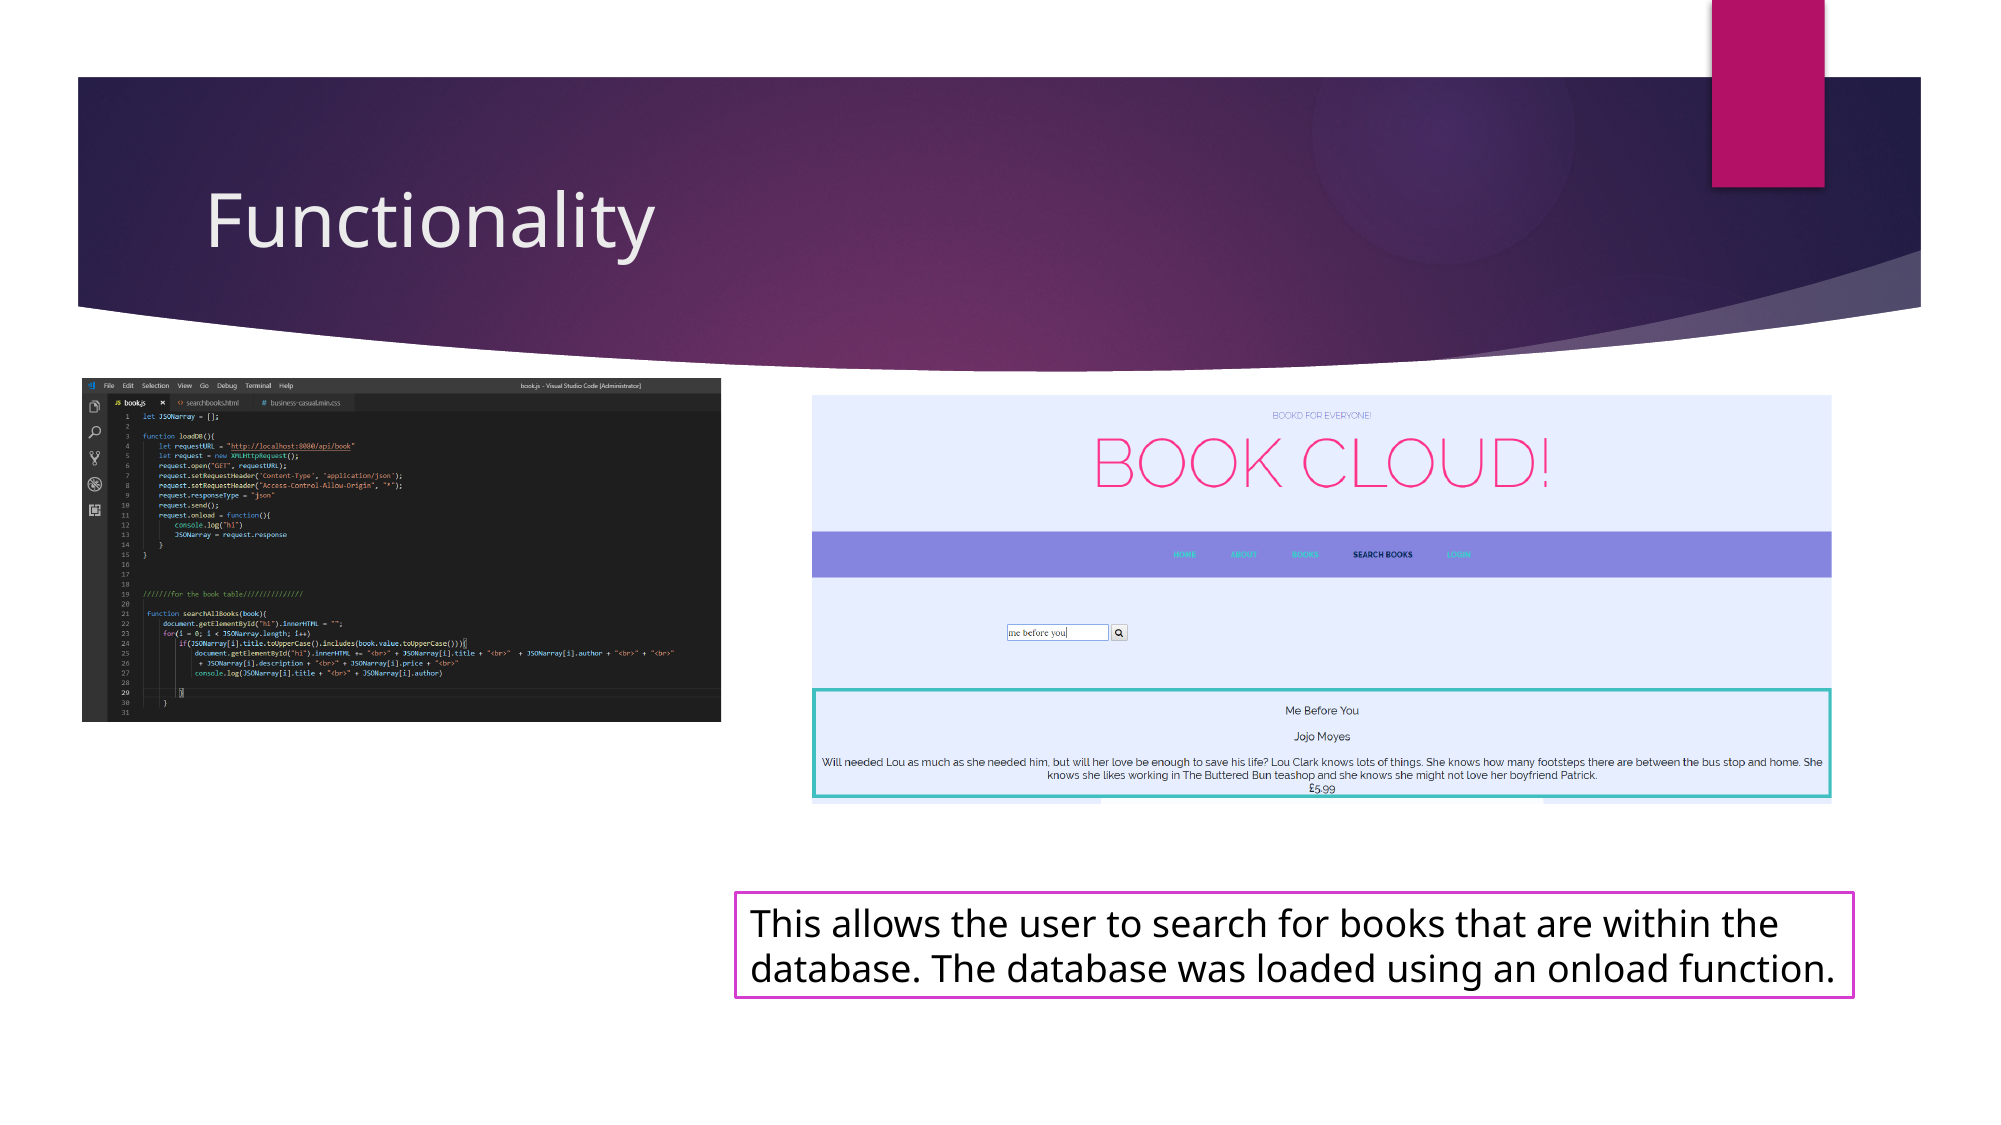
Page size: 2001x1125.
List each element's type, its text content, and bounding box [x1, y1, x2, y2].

title Functionality [189, 159, 1627, 276]
text_box This allows the user to search for books that are within the database. The database was loaded using an onload function. [734, 891, 1855, 999]
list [81, 377, 722, 722]
picture [811, 394, 1832, 804]
